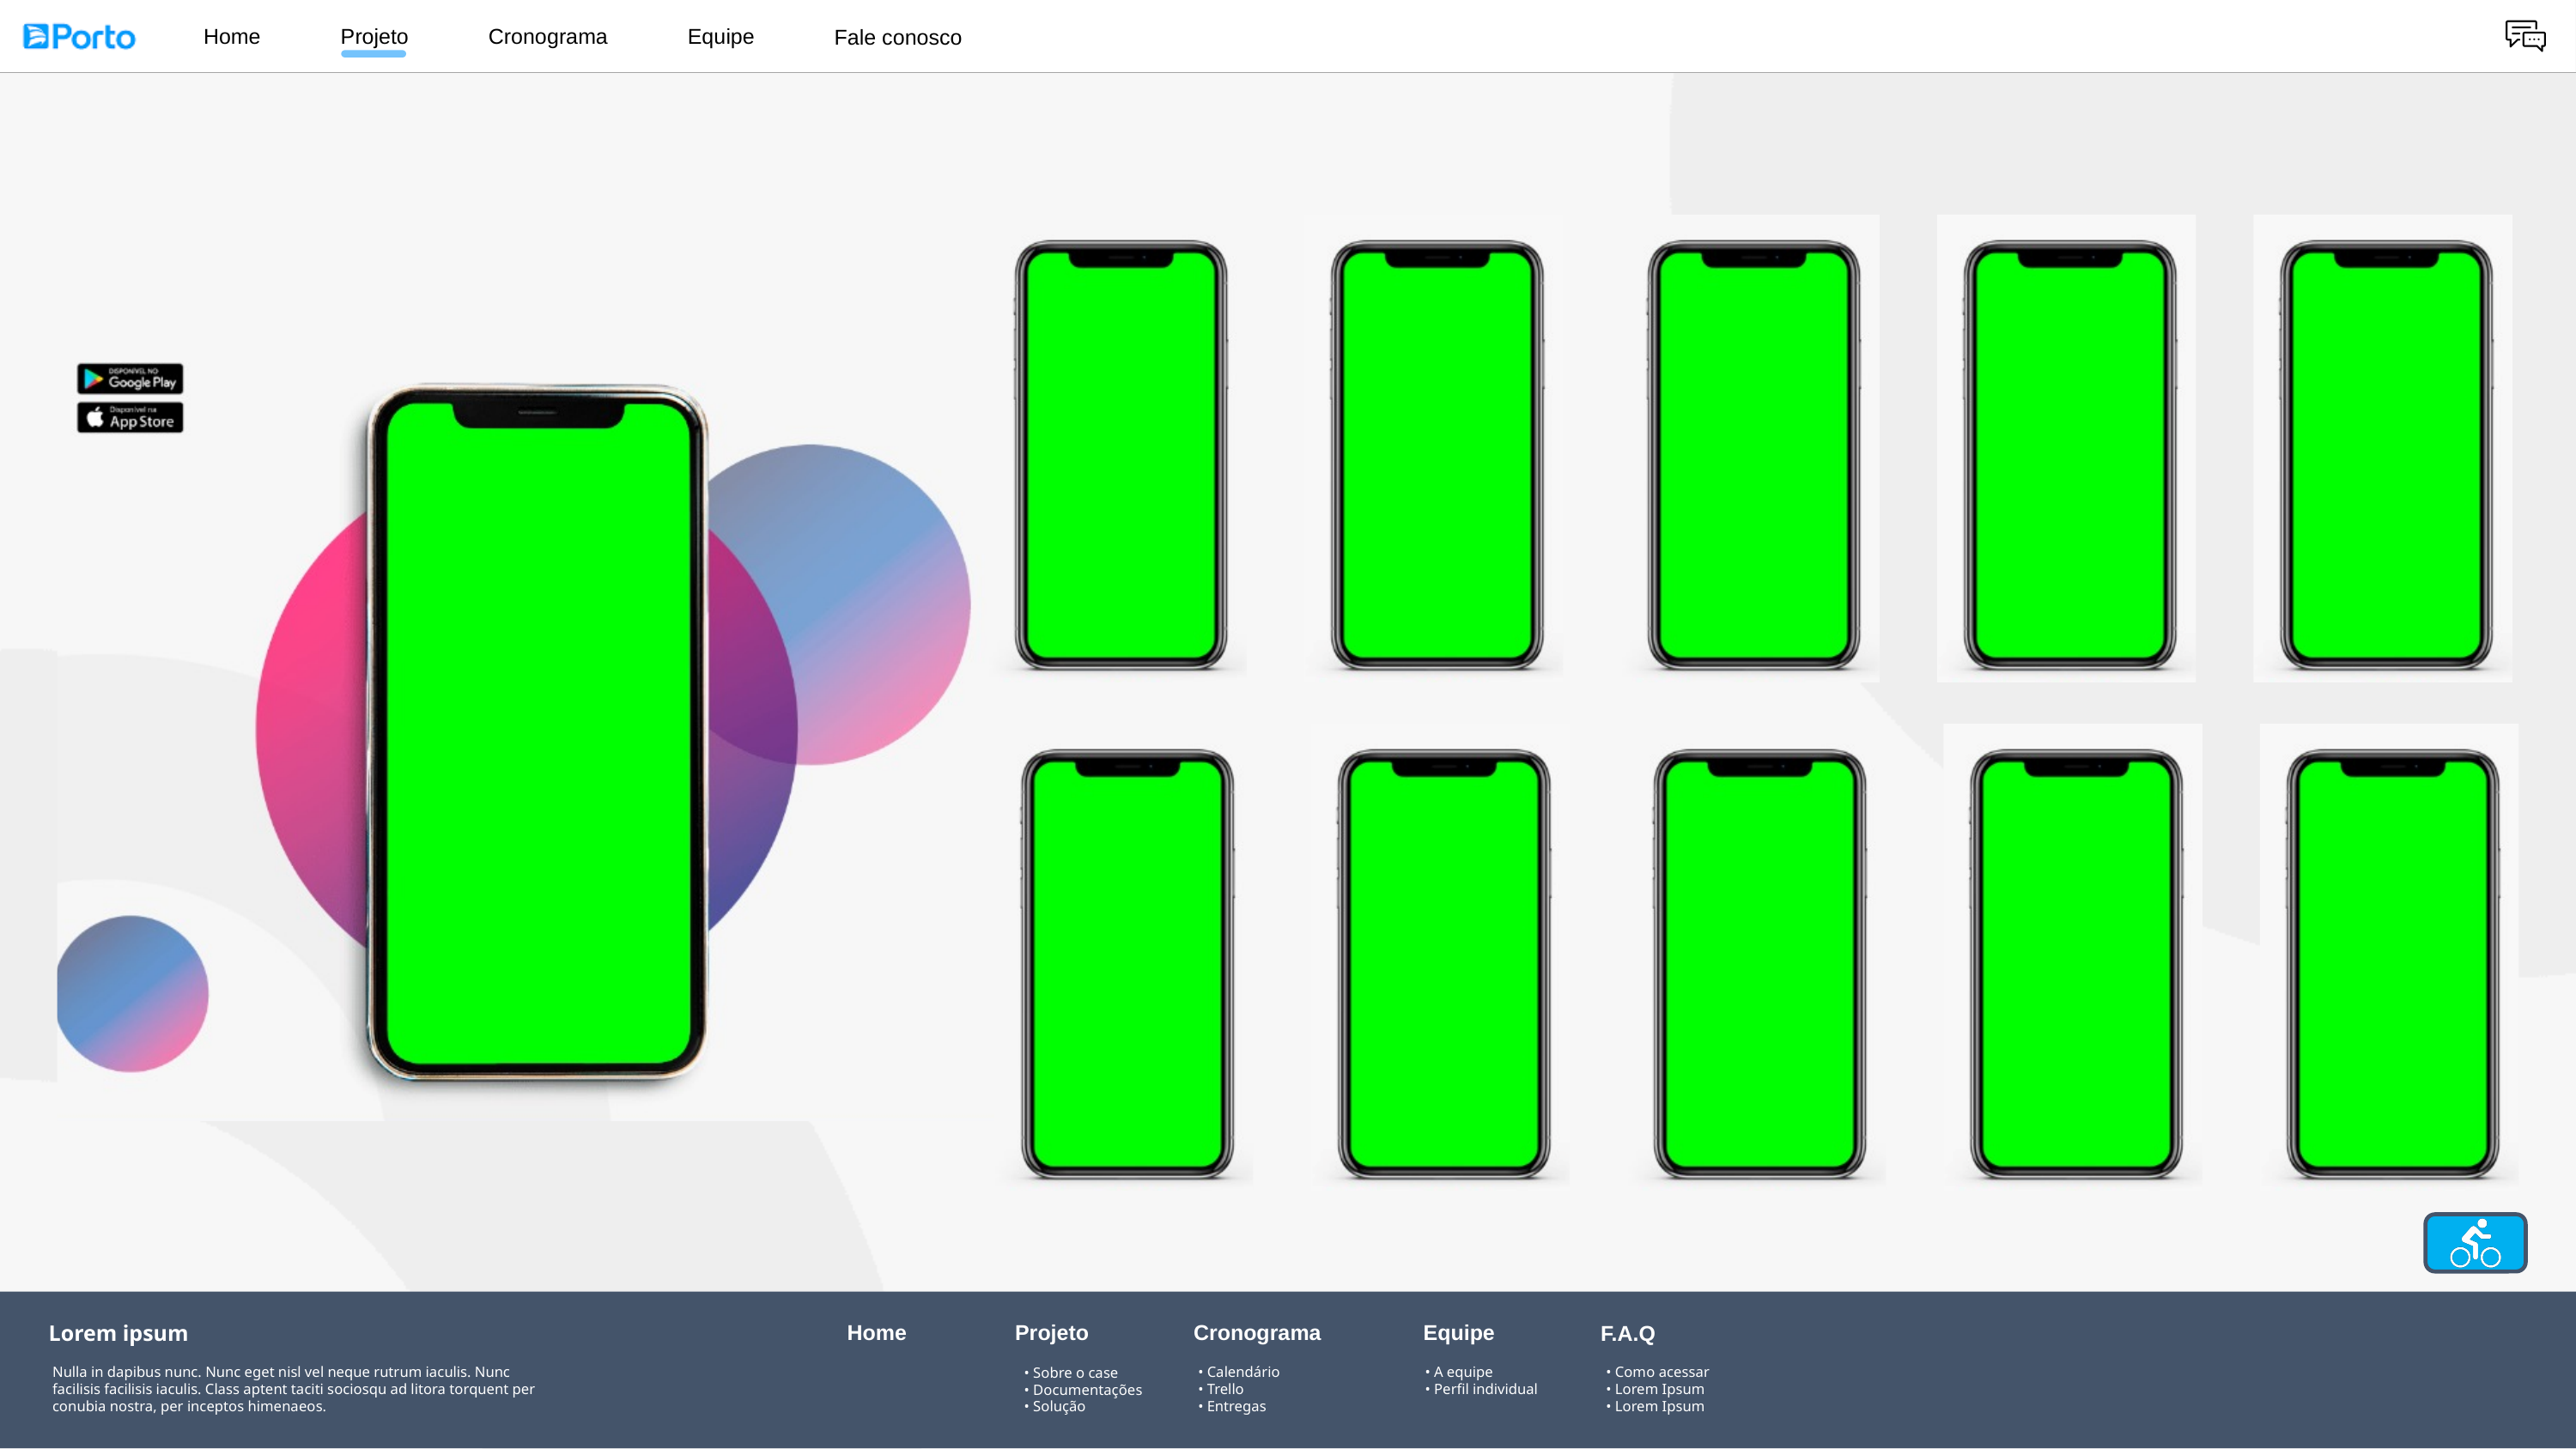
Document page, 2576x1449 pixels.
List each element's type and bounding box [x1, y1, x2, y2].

picture [0, 73, 2576, 1449]
picture [14, 16, 142, 57]
text_box [2425, 1214, 2526, 1272]
picture [2506, 16, 2546, 56]
text_box [0, 0, 2576, 73]
